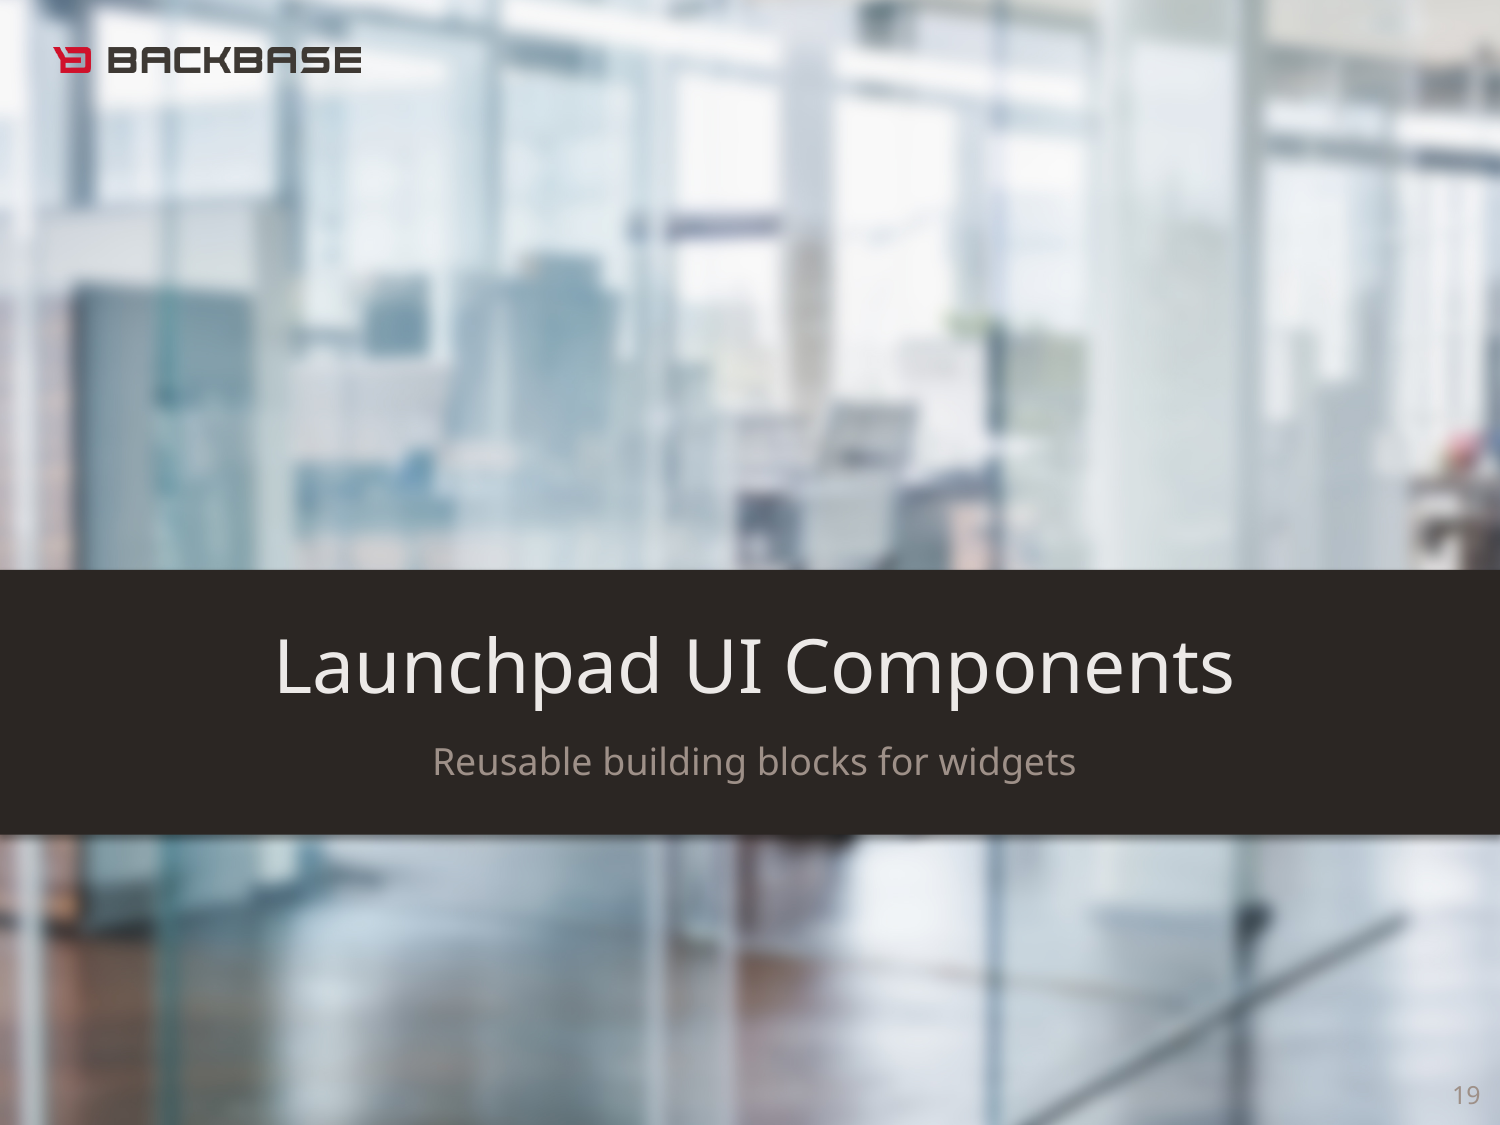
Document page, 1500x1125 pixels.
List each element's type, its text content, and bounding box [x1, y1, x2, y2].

list Reusable building blocks for widgets [54, 730, 1455, 807]
picture [0, 0, 1500, 569]
list Launchpad UI Components [54, 611, 1455, 730]
slide_number 19 [1221, 1076, 1496, 1118]
picture [0, 835, 1500, 1125]
